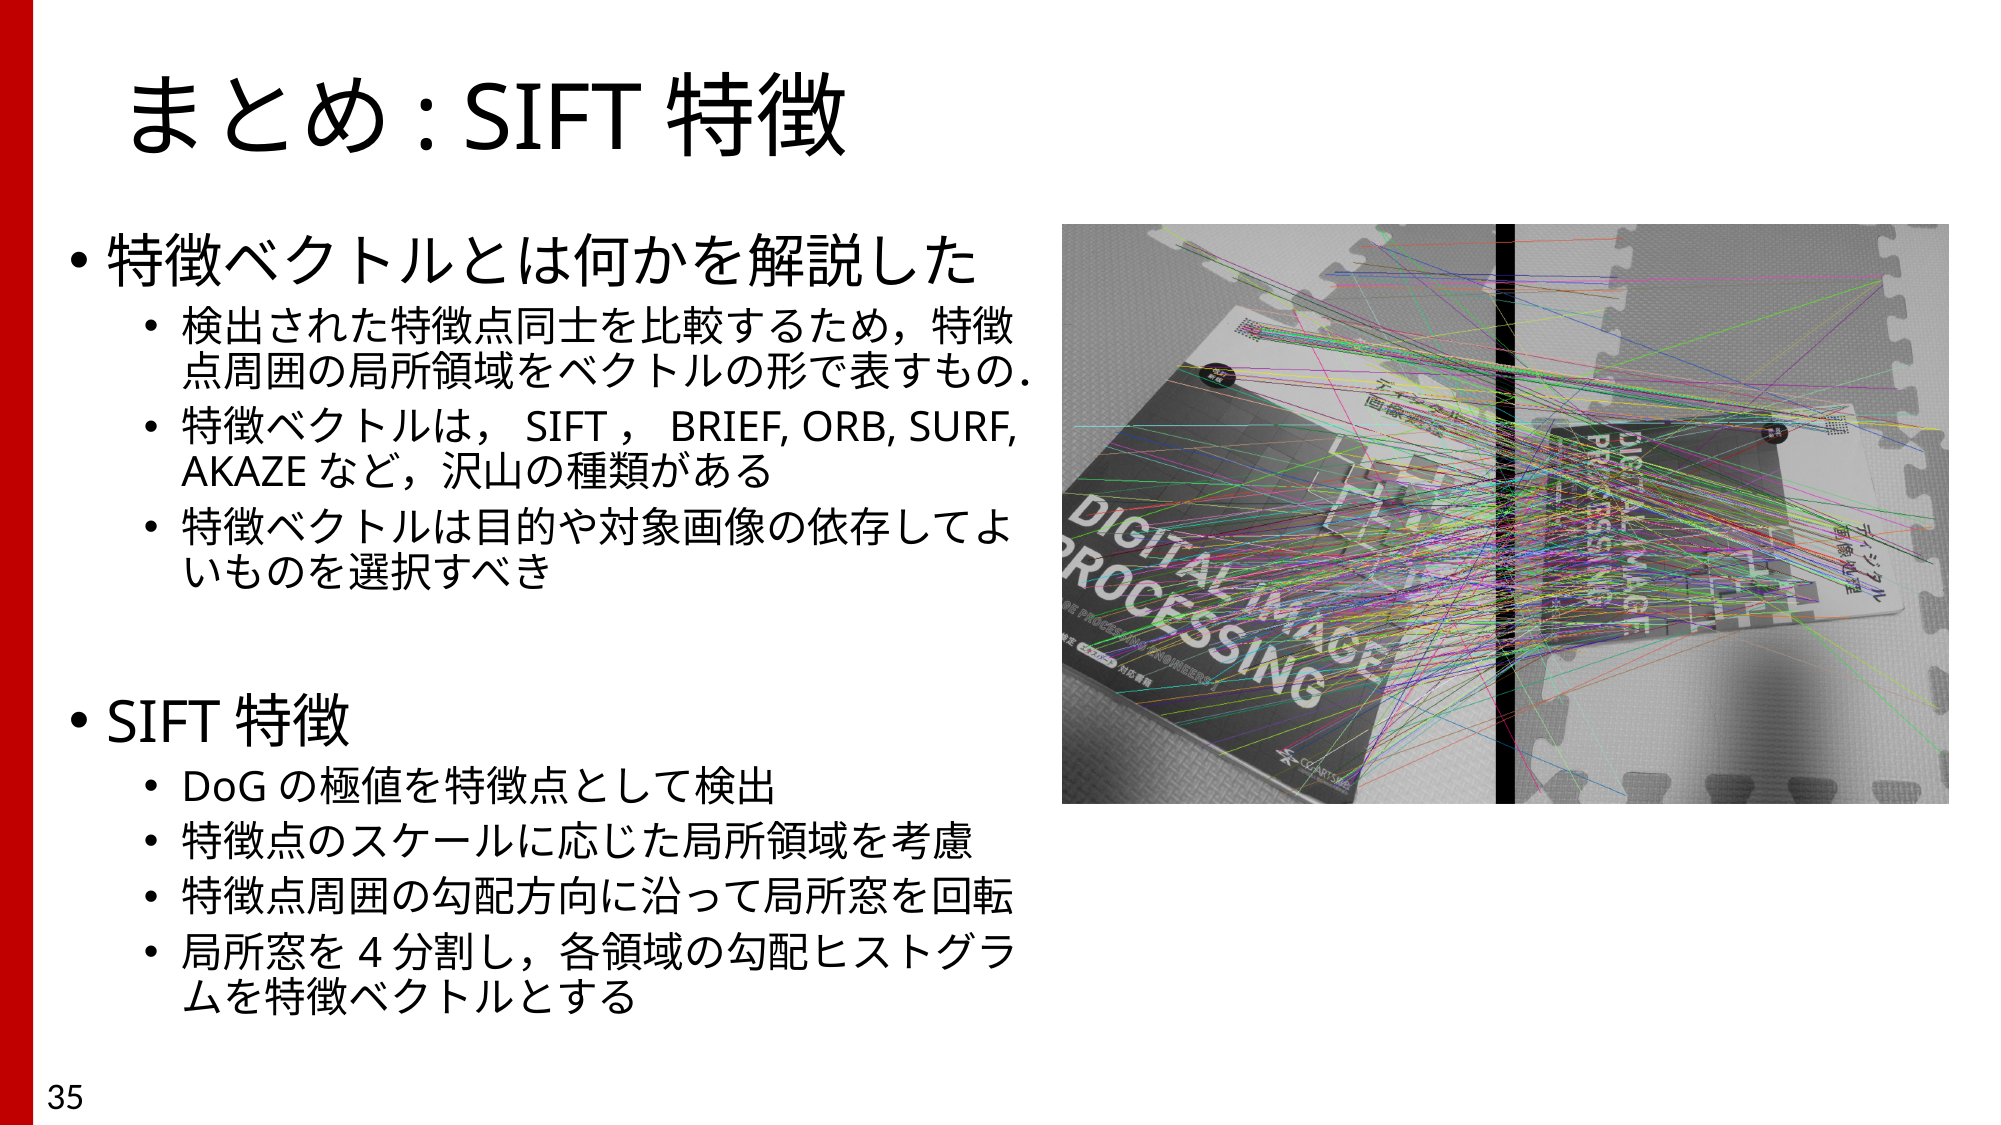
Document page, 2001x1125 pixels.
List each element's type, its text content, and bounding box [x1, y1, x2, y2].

picture [1062, 224, 1949, 804]
slide_number 35 [31, 1064, 482, 1125]
list 特徴ベクトルとは何かを解説した 検出された特徴点同士を比較するため，特徴点周囲の局所領域をベクトルの形で表すもの． 特徴ベクトルは，SIFT，BRIEF, ORB, SURF, AKAZEなど，沢山の種類がある 特徴ベクトルは目的や対象画像の依存してよいものを選択すべき SIFT特徴 DoGの極値を特徴点として検出 特徴点のスケールに応じた局所領域を考慮 特徴点周囲の勾配方向に沿って局所窓を回転 局所窓を4分割し，各領域の勾配ヒストグラムを特徴ベクトルとする [53, 224, 1063, 1094]
title まとめ: SIFT特徴 [102, 59, 1912, 181]
